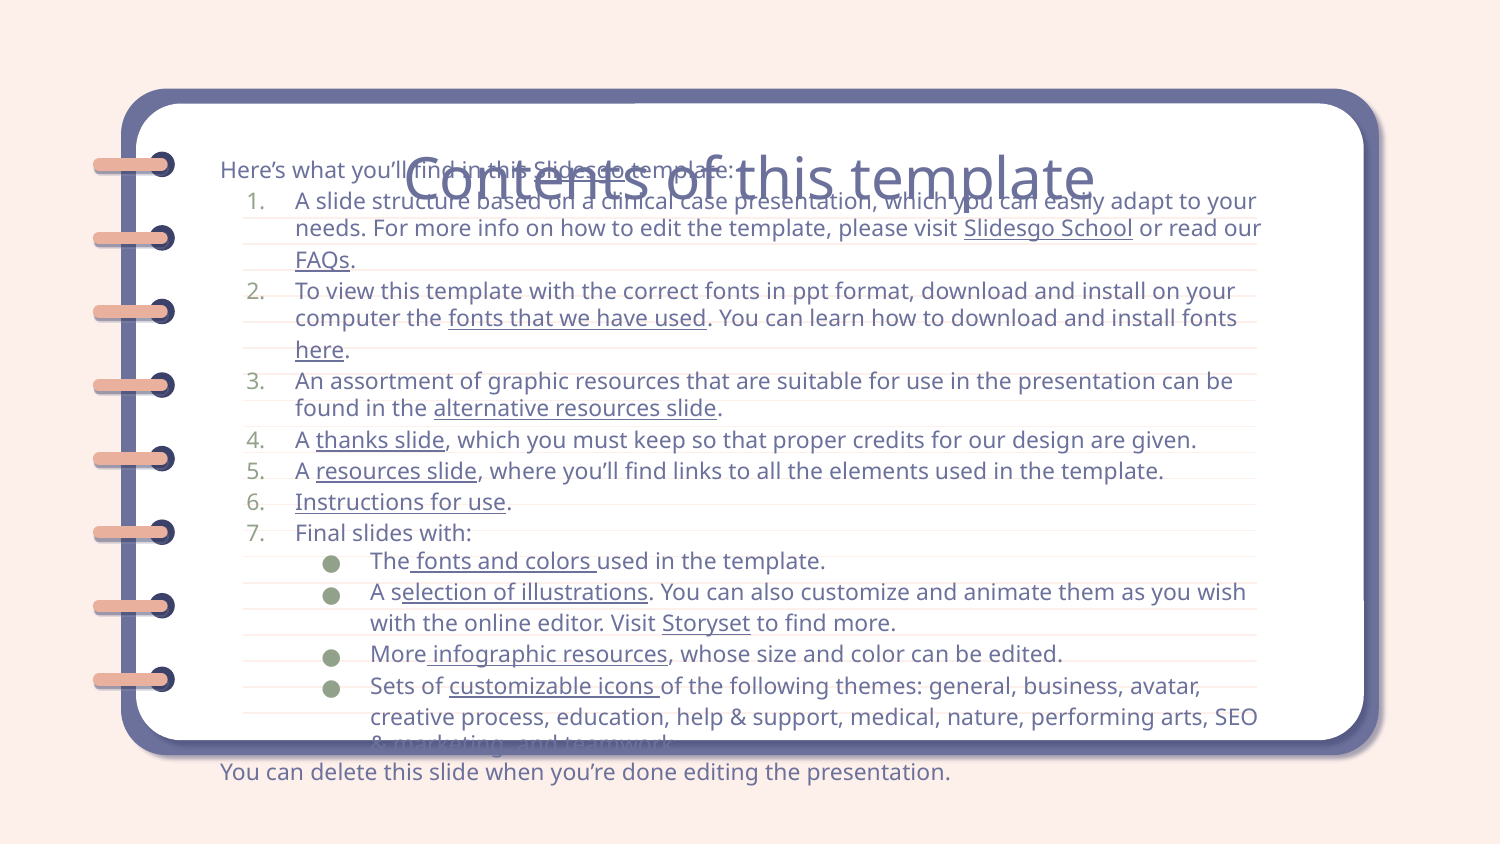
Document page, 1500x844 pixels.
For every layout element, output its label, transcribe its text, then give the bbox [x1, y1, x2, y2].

list Here’s what you’ll find in this Slidesgo template: A slide structure based on a clinical case presentation, which you can easily adapt to your needs. For more info on how to edit the template, please visit Slidesgo School or read our FAQs. To view this template with the correct fonts in ppt format, download and install on your computer the fonts that we have used. You can learn how to download and install fonts here. An assortment of graphic resources that are suitable for use in the presentation can be found in the alternative resources slide. A thanks slide, which you must keep so that proper credits for our design are given. A resources slide, where you’ll find links to all the elements used in the template. Instructions for use. Final slides with: The fonts and colors used in the template. A selection of illustrations. You can also customize and animate them as you wish with the online editor. Visit Storyset to find more. More infographic resources, whose size and color can be edited. Sets of customizable icons of the following themes: general, business, avatar, creative process, education, help & support, medical, nature, performing arts, SEO & marketing, and teamwork. You can delete this slide when you’re done editing the presentation. [205, 222, 1295, 718]
title Contents of this template [205, 141, 1295, 211]
